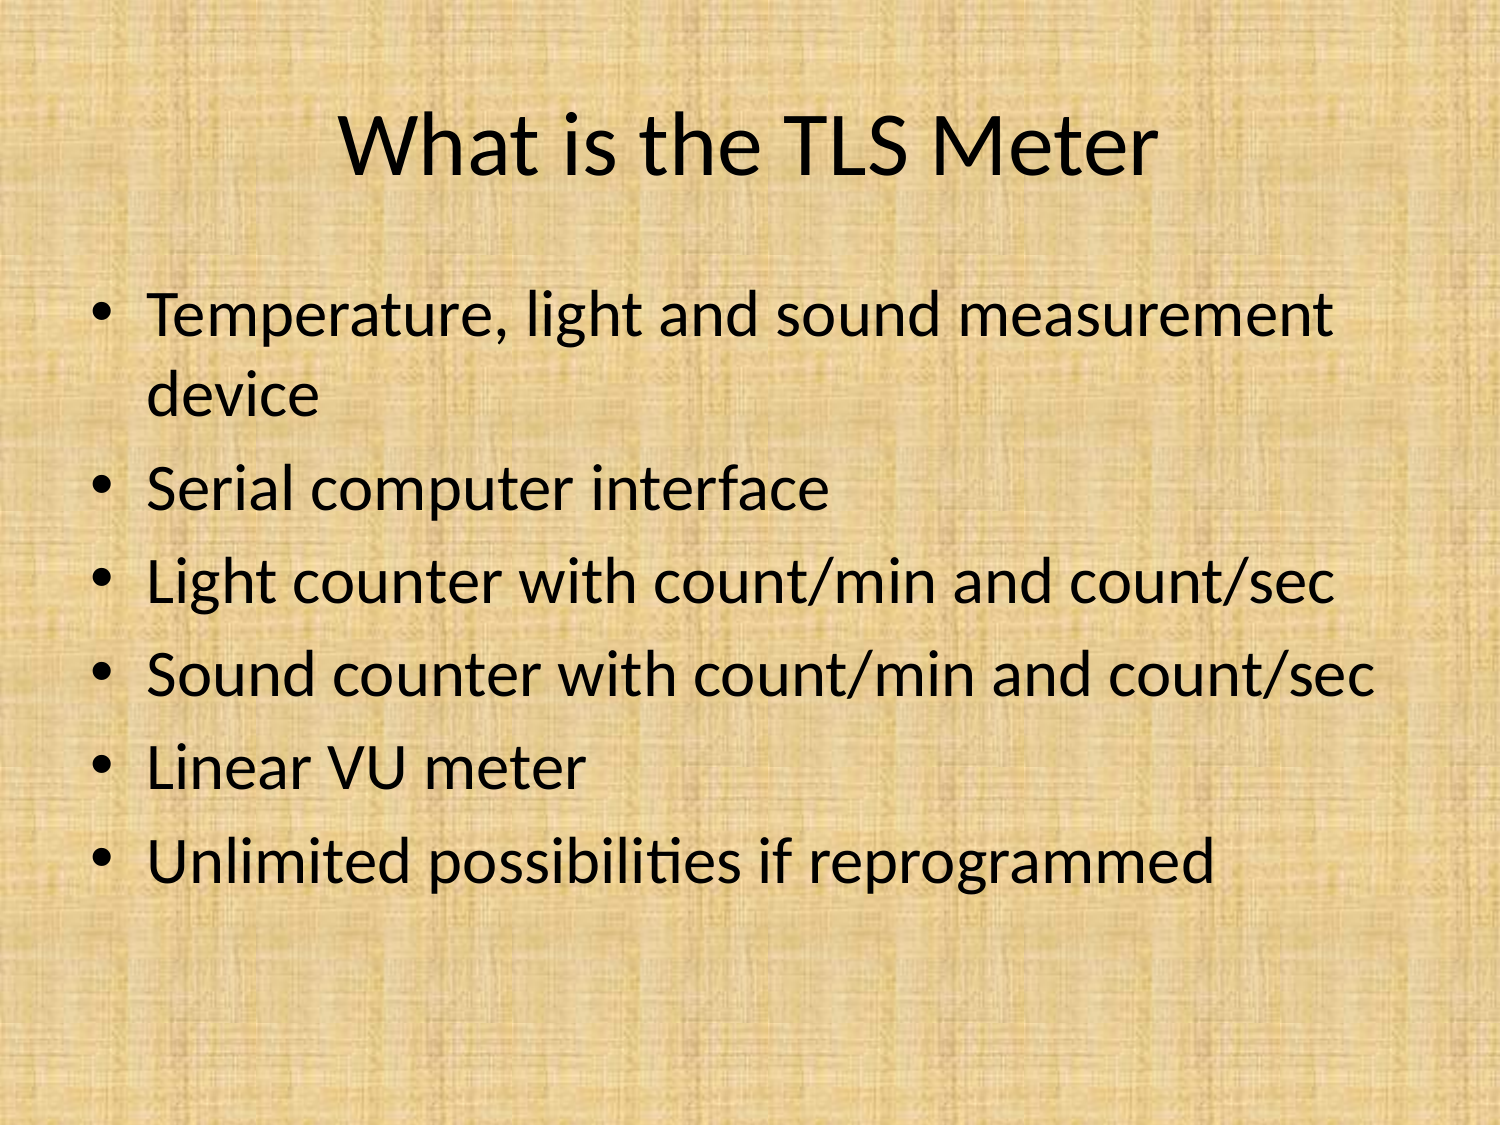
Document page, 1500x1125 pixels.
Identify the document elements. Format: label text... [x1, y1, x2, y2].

picture [0, 0, 1500, 1125]
list Temperature, light and sound measurement device Serial computer interface Light counter with count/min and count/sec Sound counter with count/min and count/sec Linear VU meter Unlimited possibilities if reprogrammed [75, 262, 1425, 1005]
title What is the TLS Meter [75, 45, 1425, 233]
